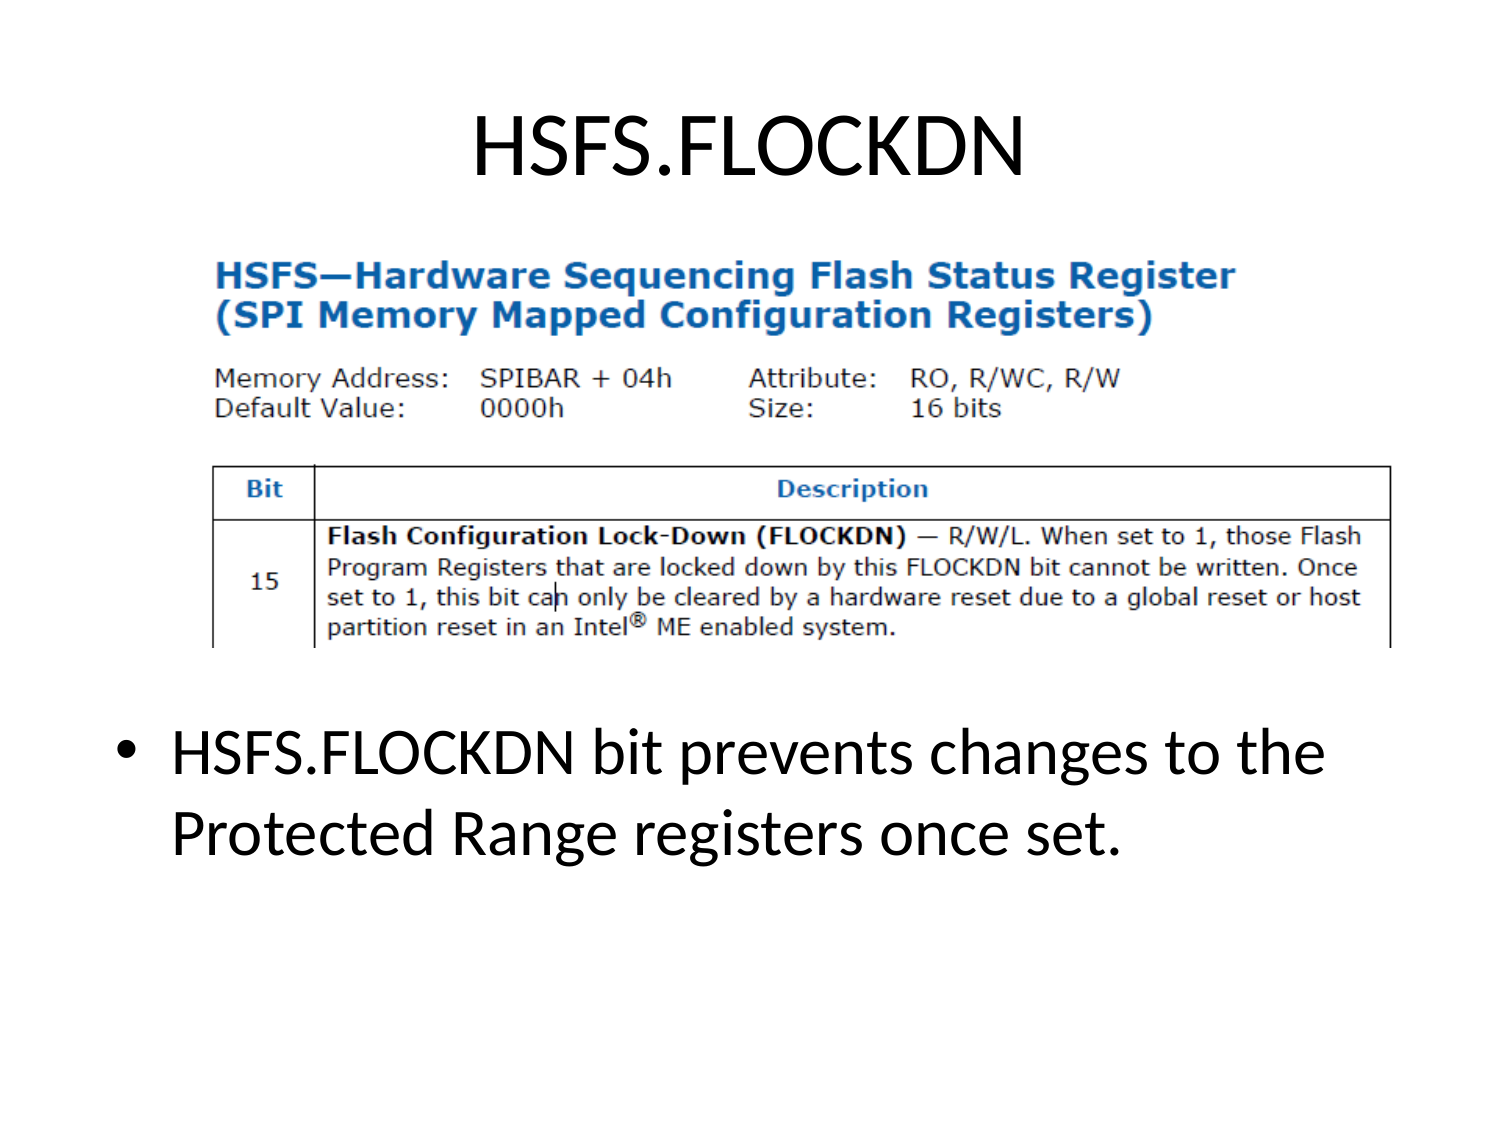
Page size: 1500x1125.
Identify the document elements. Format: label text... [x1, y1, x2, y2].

title HSFS.FLOCKDN [75, 45, 1425, 233]
picture [199, 245, 1404, 648]
list HSFS.FLOCKDN bit prevents changes to the Protected Range registers once set. [99, 700, 1450, 1005]
